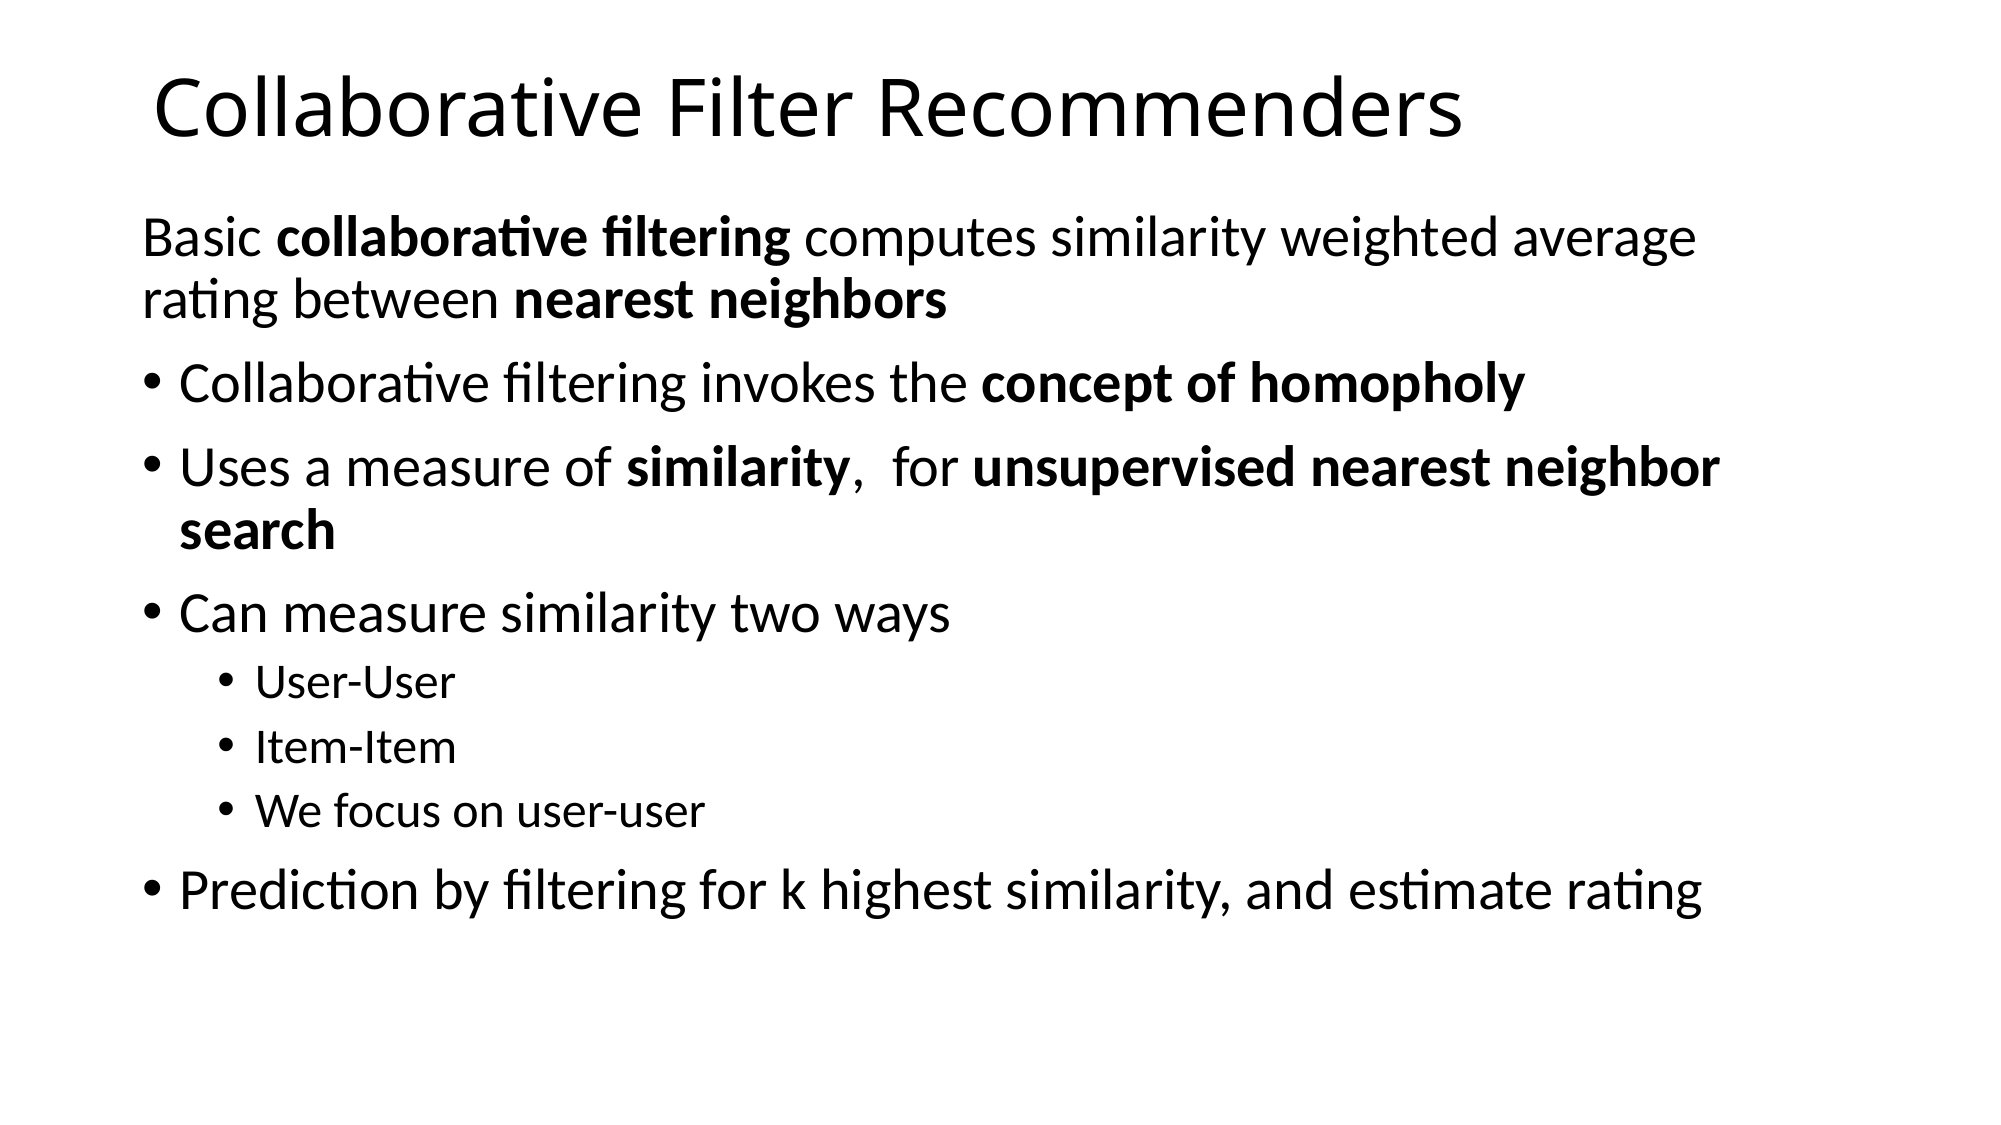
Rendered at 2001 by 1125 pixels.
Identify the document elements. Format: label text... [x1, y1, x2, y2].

title Collaborative Filter Recommenders [137, 59, 1863, 162]
